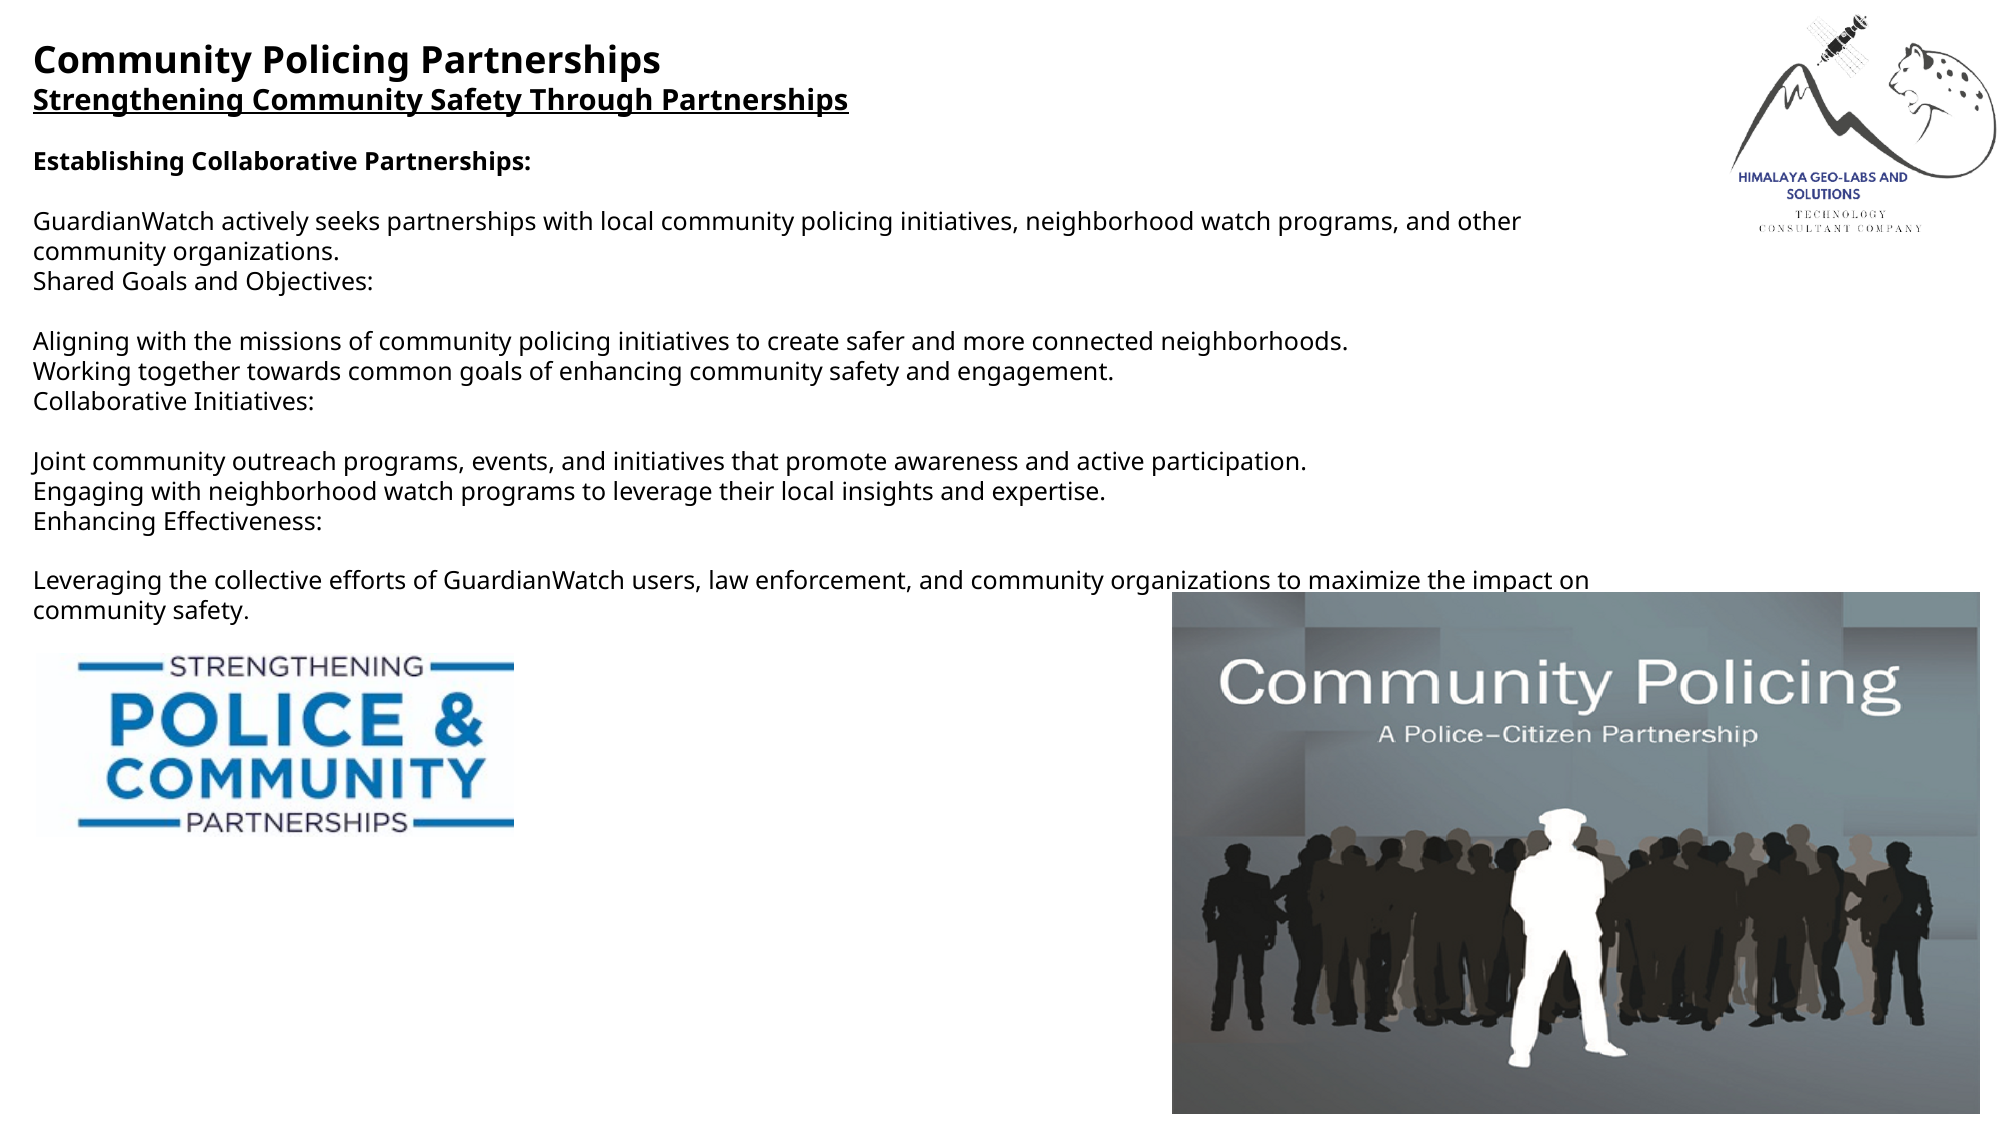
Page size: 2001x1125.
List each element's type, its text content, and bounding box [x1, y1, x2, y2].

picture [36, 653, 514, 837]
picture [1728, 0, 2000, 271]
text_box Community Policing Partnerships Strengthening Community Safety Through Partnerships Establishing Collaborative Partnerships: GuardianWatch actively seeks partnerships with local community policing initiatives, neighborhood watch programs, and other community organizations. Shared Goals and Objectives: Aligning with the missions of community policing initiatives to create safer and more connected neighborhoods. Working together towards common goals of enhancing community safety and engagement. Collaborative Initiatives: Joint community outreach programs, events, and initiatives that promote awareness and active participation. Engaging with neighborhood watch programs to leverage their local insights and expertise. Enhancing Effectiveness: Leveraging the collective efforts of GuardianWatch users, law enforcement, and community organizations to maximize the impact on community safety. [18, 28, 1612, 633]
picture [1172, 592, 1980, 1114]
